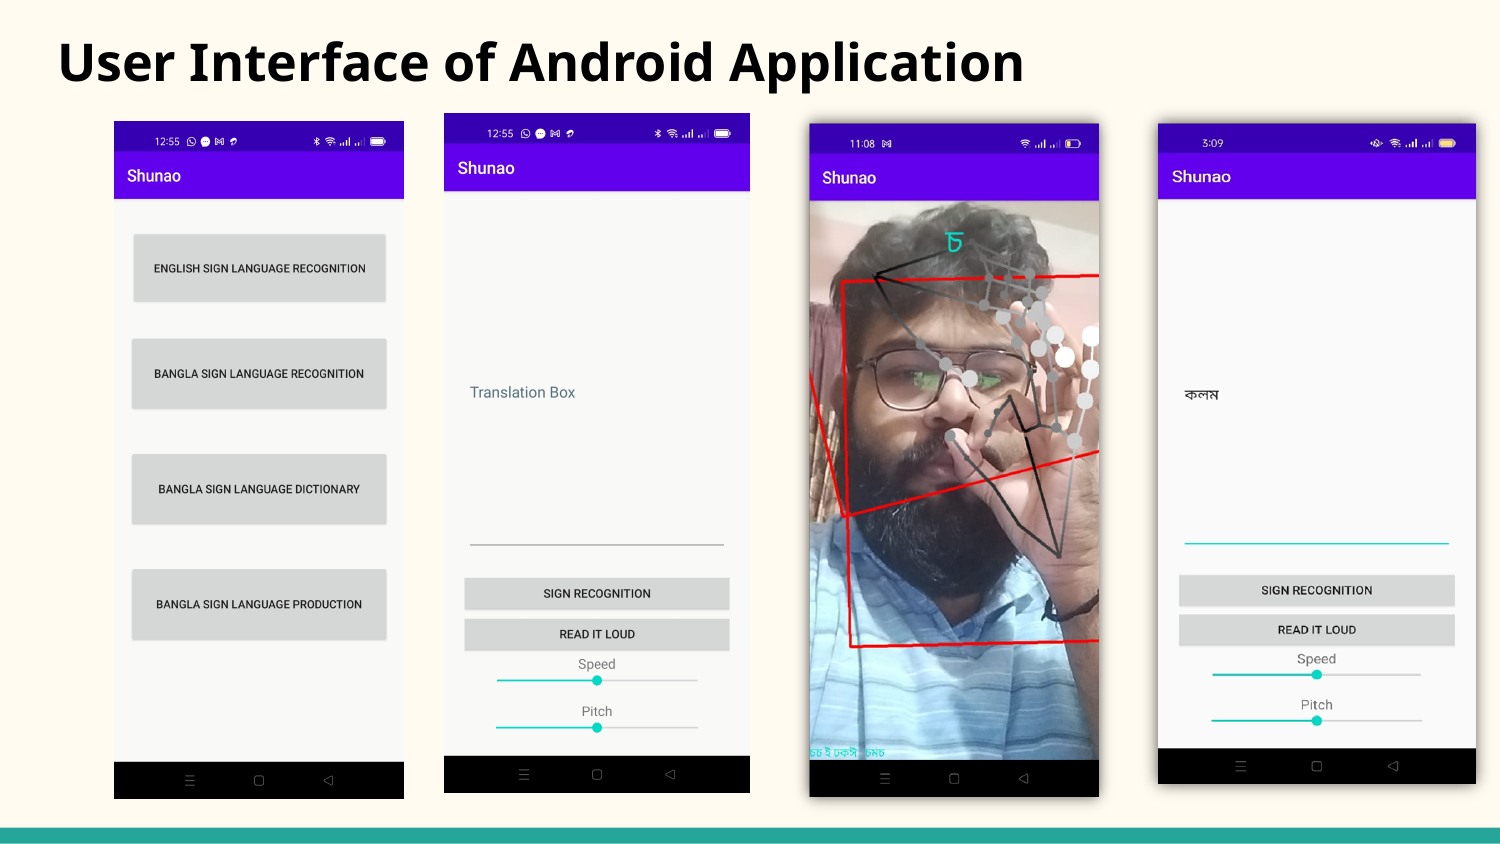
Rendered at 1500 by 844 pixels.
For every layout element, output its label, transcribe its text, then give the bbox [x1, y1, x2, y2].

picture [444, 113, 751, 793]
picture [788, 100, 1119, 820]
picture [114, 120, 404, 799]
title User Interface of Android Application [42, 14, 1440, 115]
picture [1133, 100, 1499, 844]
